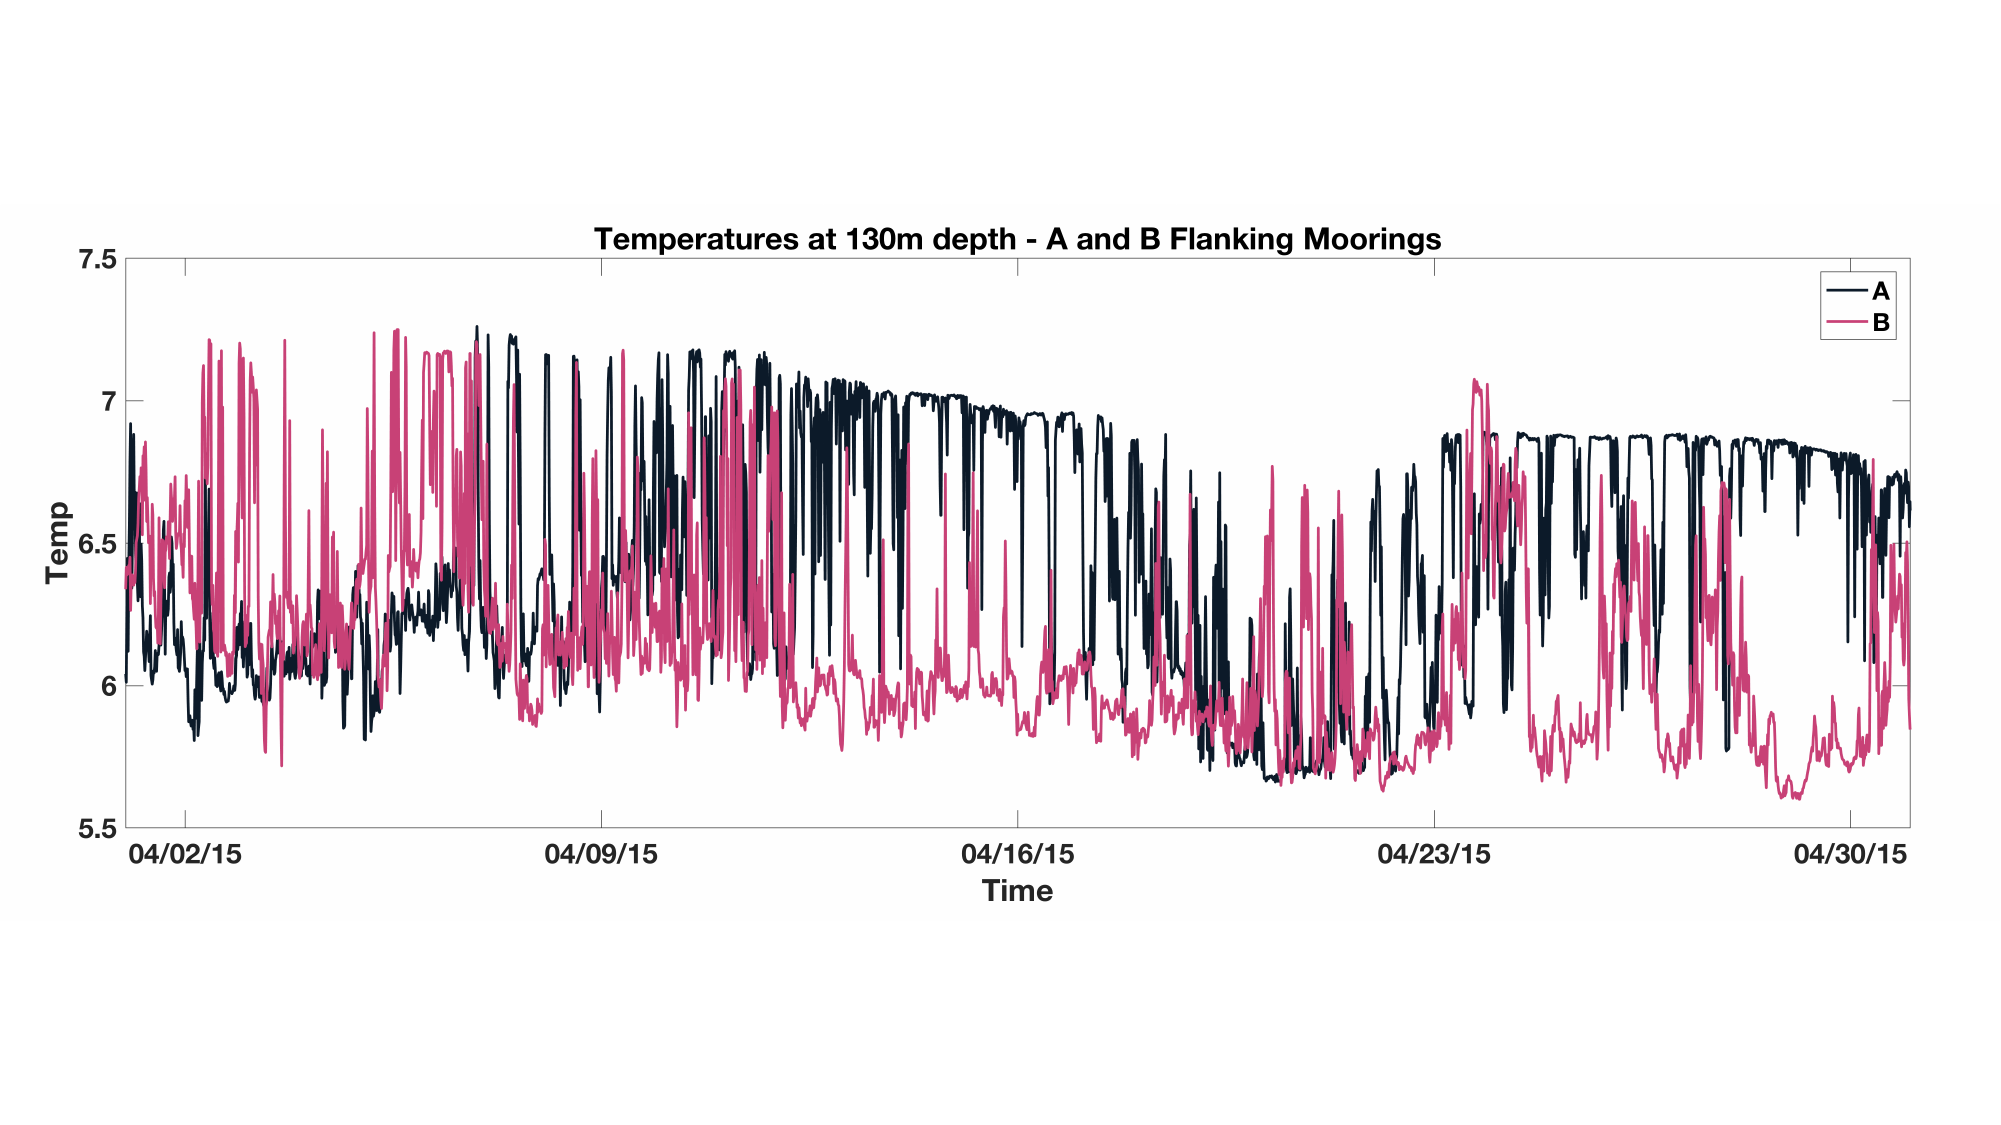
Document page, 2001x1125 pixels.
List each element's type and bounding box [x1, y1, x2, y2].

picture [0, 204, 2000, 921]
